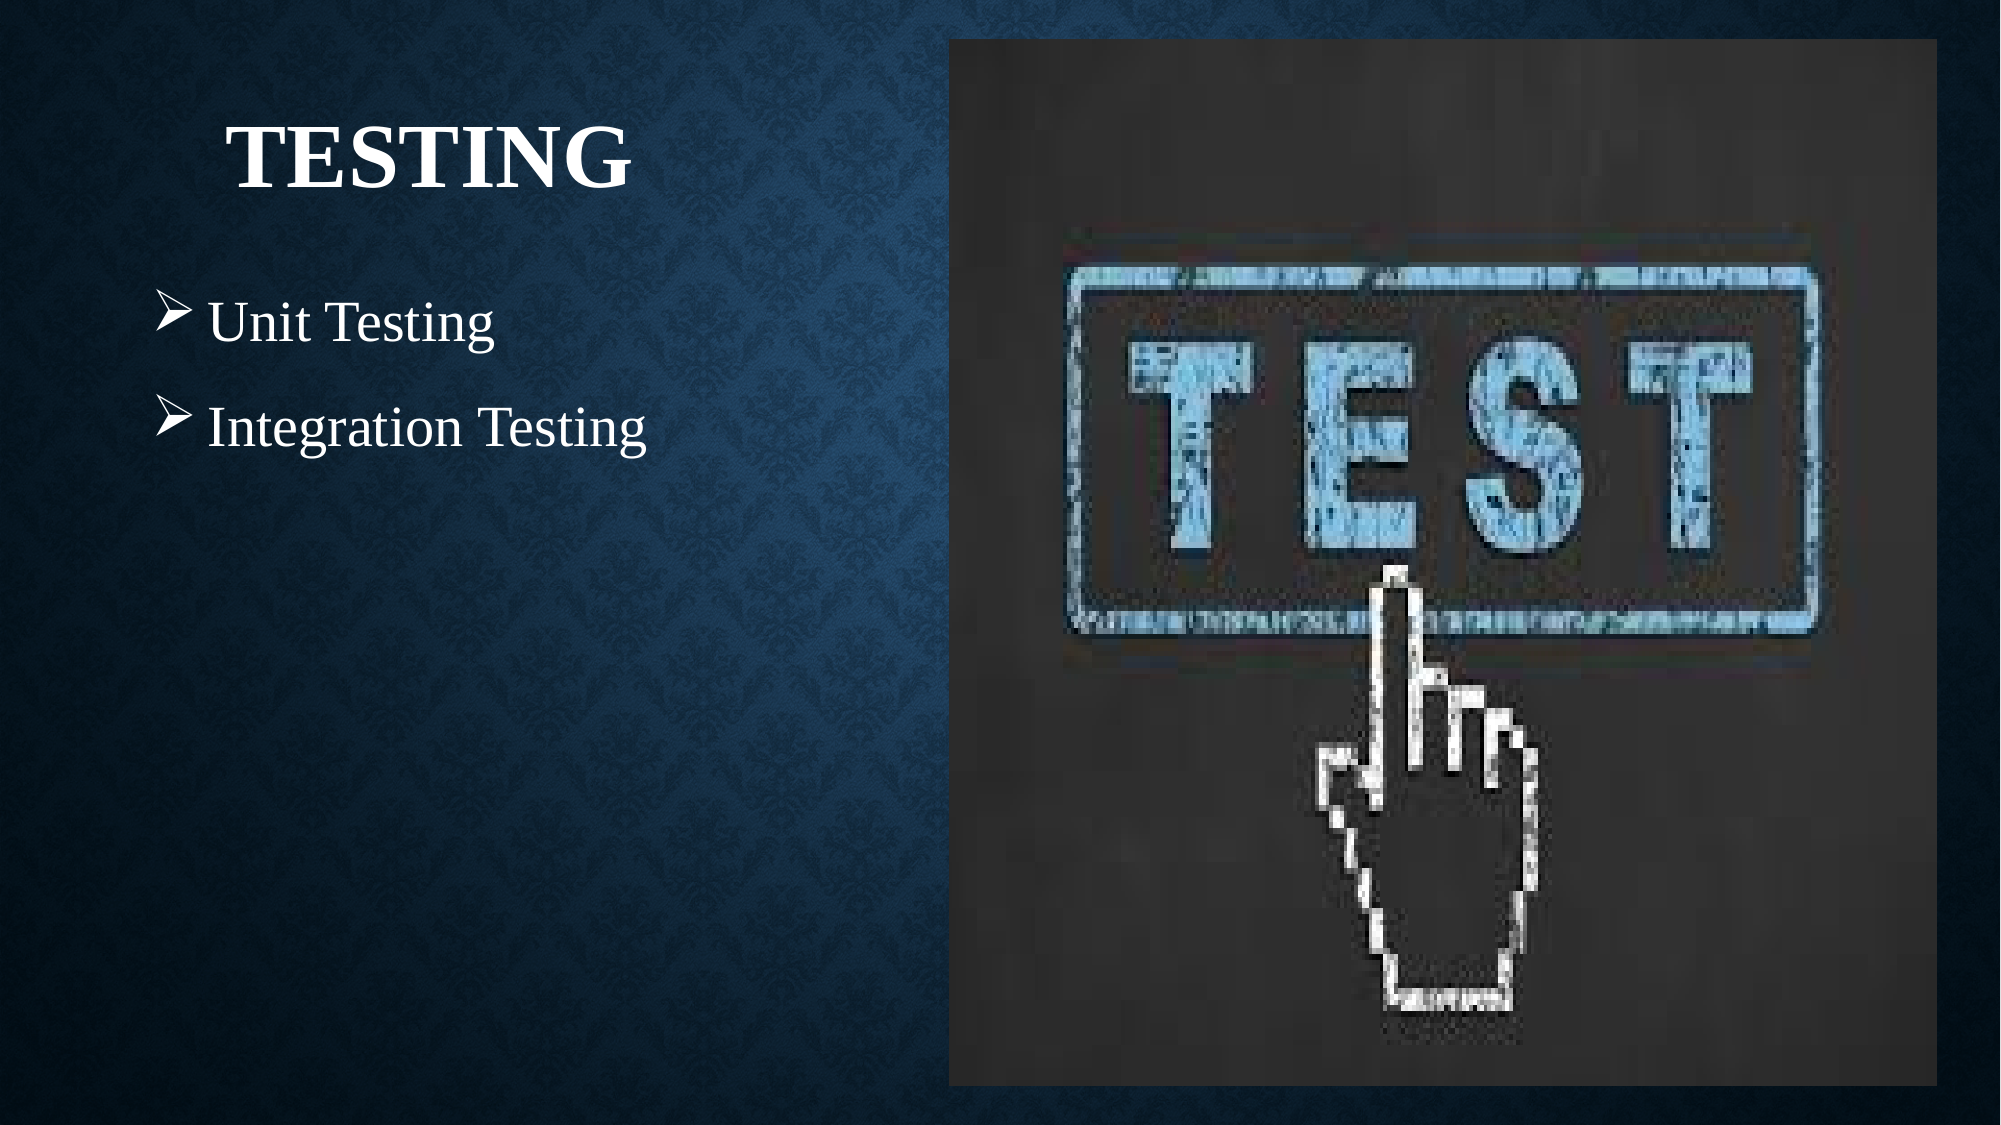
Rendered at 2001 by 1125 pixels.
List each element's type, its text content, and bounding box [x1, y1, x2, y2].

title Testing [0, 83, 860, 215]
subtitle Unit Testing Integration Testing [136, 261, 921, 1046]
picture [948, 39, 1937, 1086]
